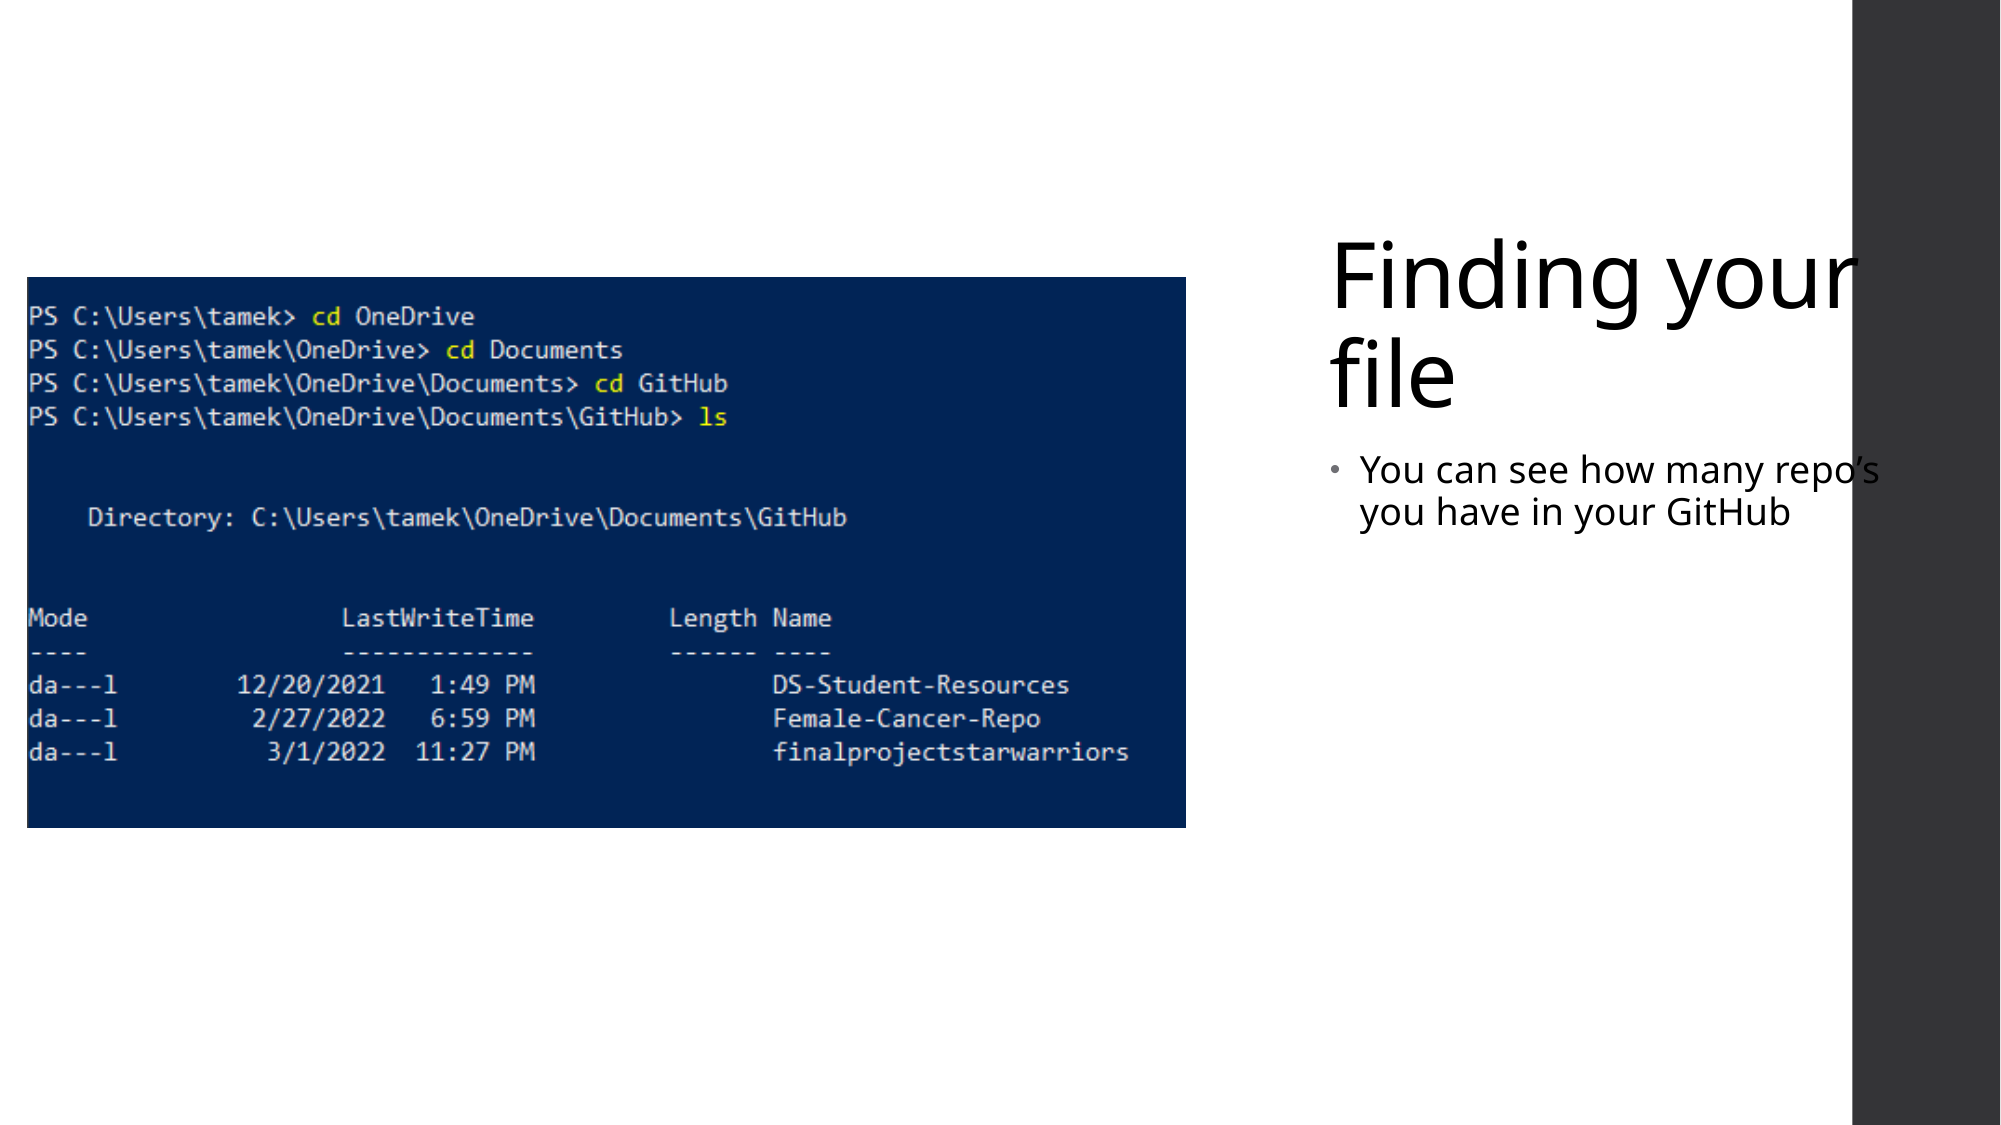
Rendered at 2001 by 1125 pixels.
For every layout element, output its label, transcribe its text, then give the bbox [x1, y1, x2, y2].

title Finding your file [1315, 197, 1908, 435]
picture [26, 277, 1186, 829]
list You can see how many repo’s you have in your GitHub [1315, 441, 1908, 965]
